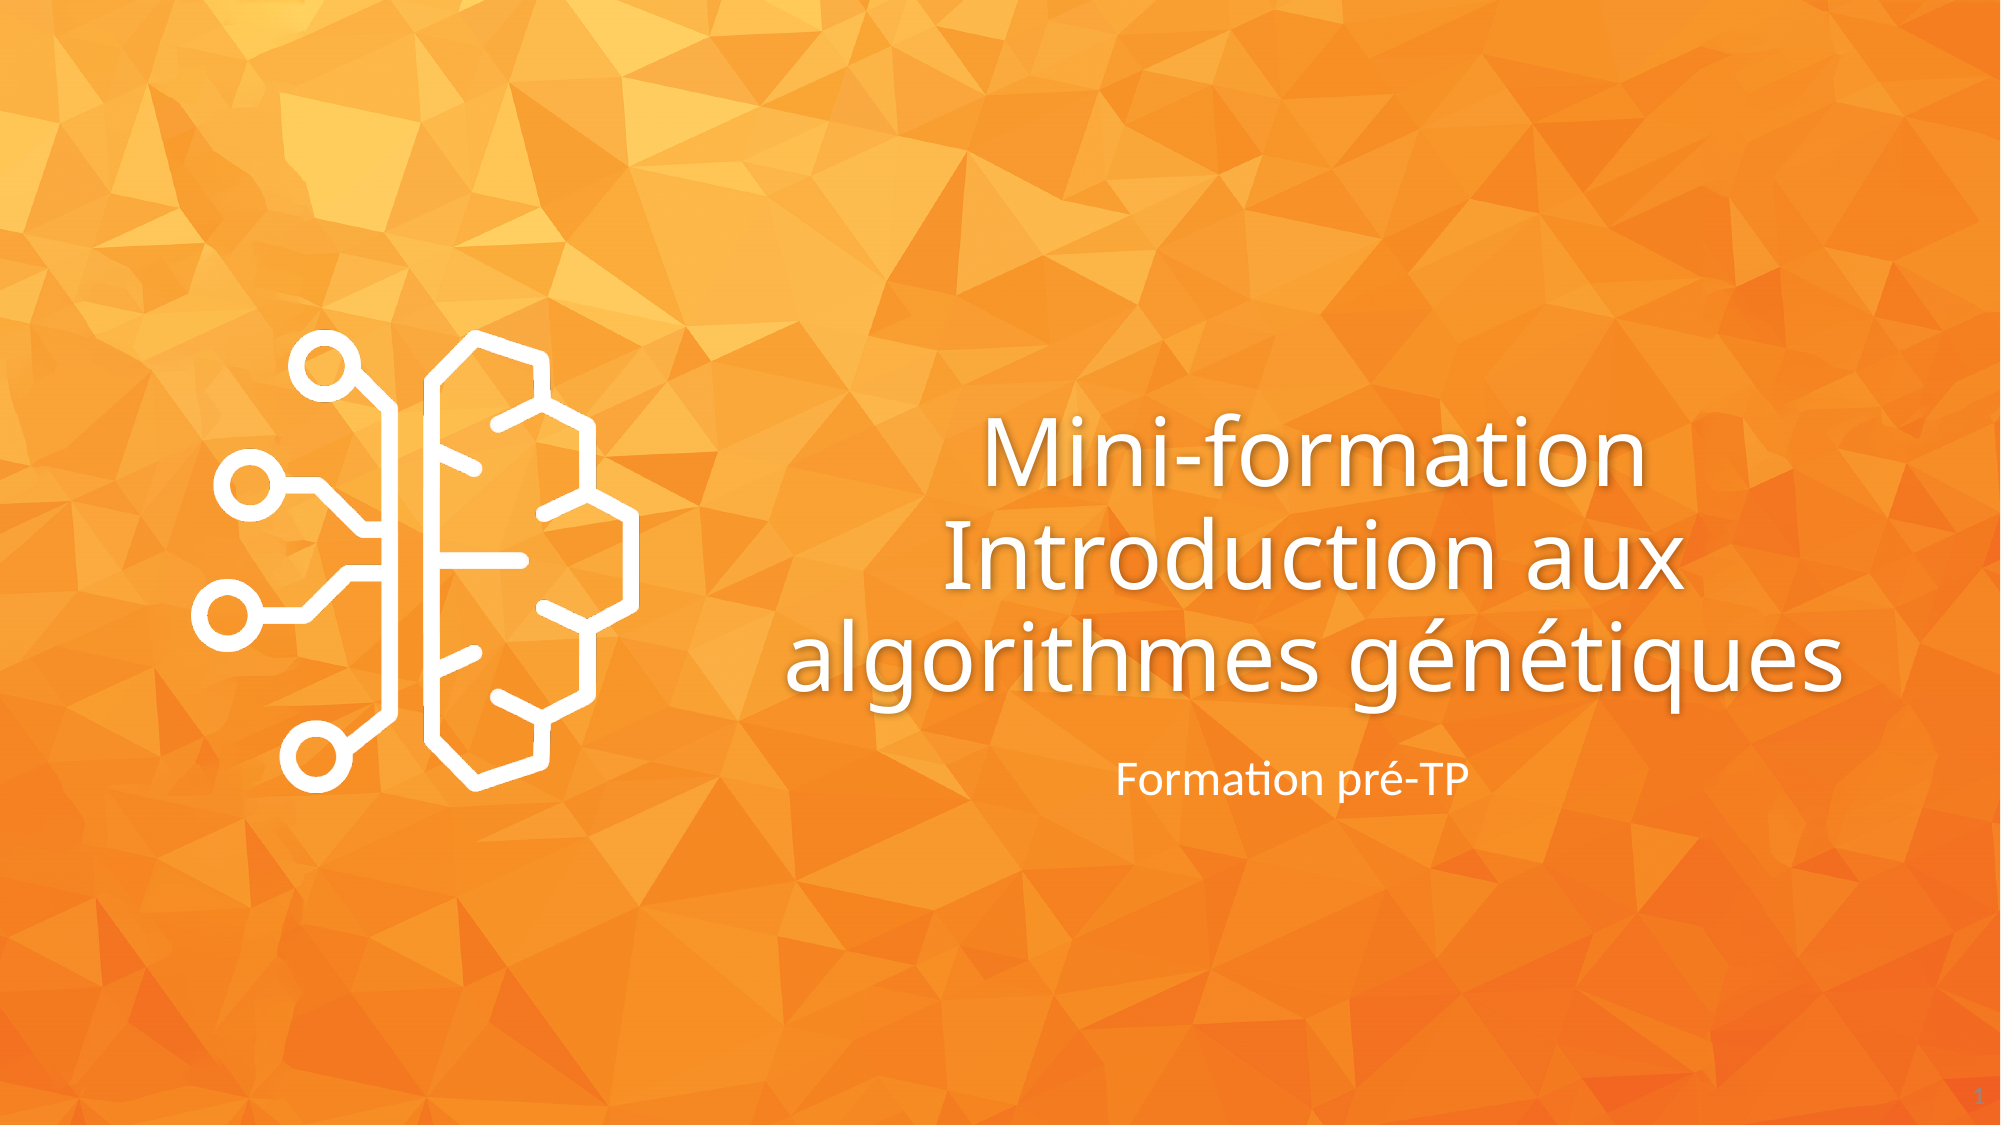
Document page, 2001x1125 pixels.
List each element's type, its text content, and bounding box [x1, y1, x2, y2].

subtitle Formation pré-TP [758, 744, 1838, 1017]
picture [0, 0, 2001, 1125]
title Mini-formation Introduction aux algorithmes génétiques [758, 328, 1872, 720]
slide_number 1 [1550, 1065, 2000, 1125]
